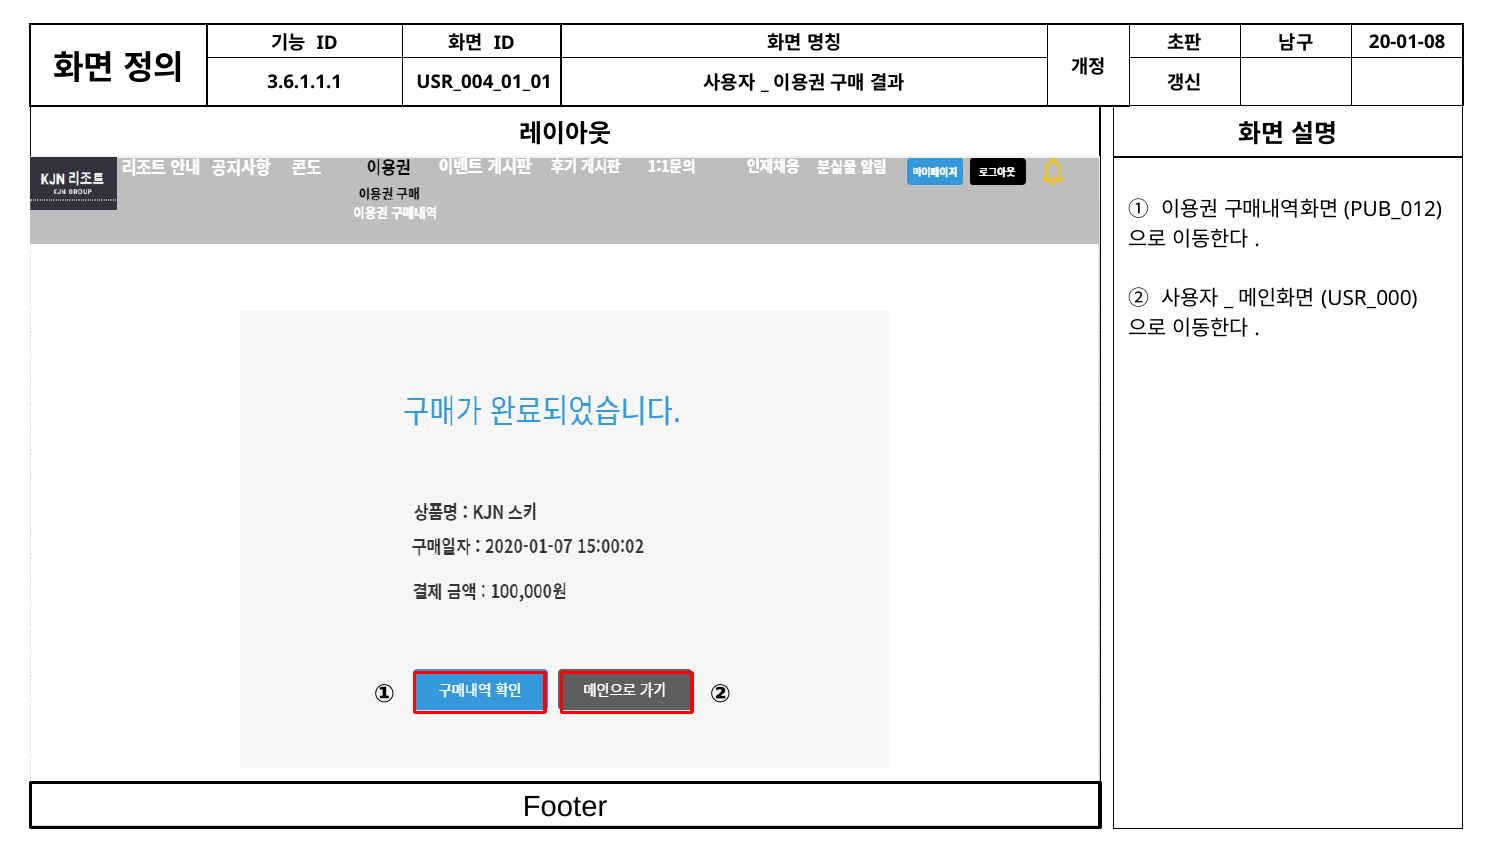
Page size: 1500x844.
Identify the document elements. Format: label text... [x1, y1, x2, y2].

table_cell ① 이용권 구매내역화면(PUB_012) 으로 이동한다. ② 사용자_메인화면(USR_000) 으로 이동한다. [1114, 158, 1462, 828]
table_cell 3.6.1.1.1 [208, 58, 402, 105]
table_header 화면 정의 [31, 25, 206, 105]
table_header 남구 [1241, 25, 1351, 57]
table_header 개정 [1048, 25, 1129, 105]
table_cell USR_004_01_01 [403, 58, 560, 105]
table_cell 갱신 [1130, 58, 1240, 105]
table_header 20-01-08 [1352, 25, 1462, 57]
table_header 레이아웃 [31, 106, 1099, 155]
table_header 화면 설명 [1114, 106, 1462, 156]
table_cell 사용자_이용권 구매 결과 [562, 58, 1047, 105]
table_cell [1241, 58, 1351, 105]
table_header 기능 ID [208, 25, 402, 57]
table_header 화면 ID [403, 25, 560, 57]
table_header 화면 명칭 [562, 25, 1047, 57]
table_cell [1352, 58, 1462, 105]
table_header 초판 [1130, 25, 1240, 57]
picture [30, 156, 1101, 829]
